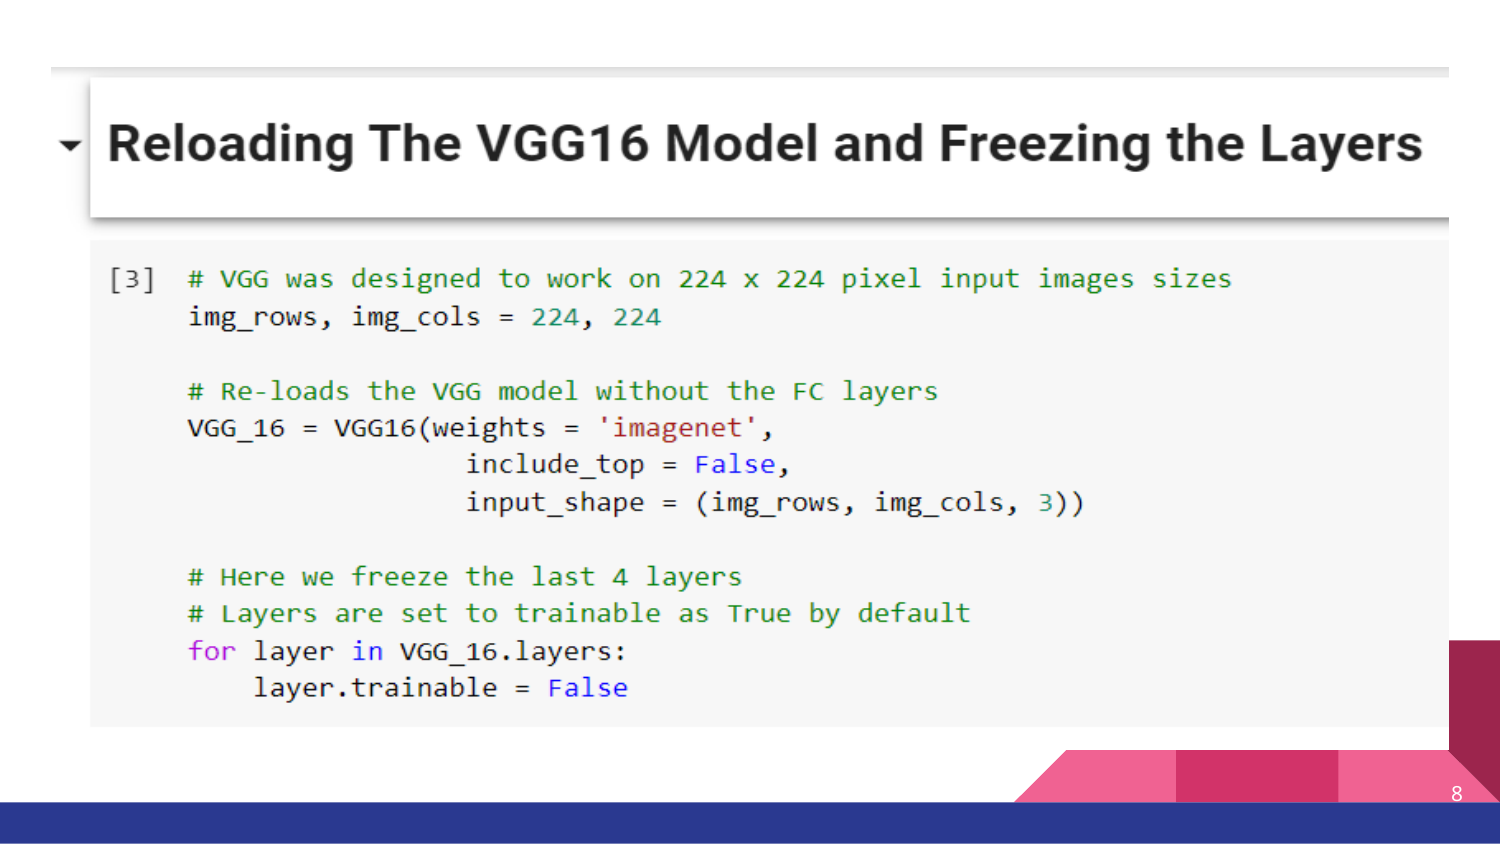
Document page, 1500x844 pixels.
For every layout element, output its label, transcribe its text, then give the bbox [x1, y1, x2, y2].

picture [50, 66, 1450, 750]
slide_number ‹#› [1387, 762, 1478, 828]
